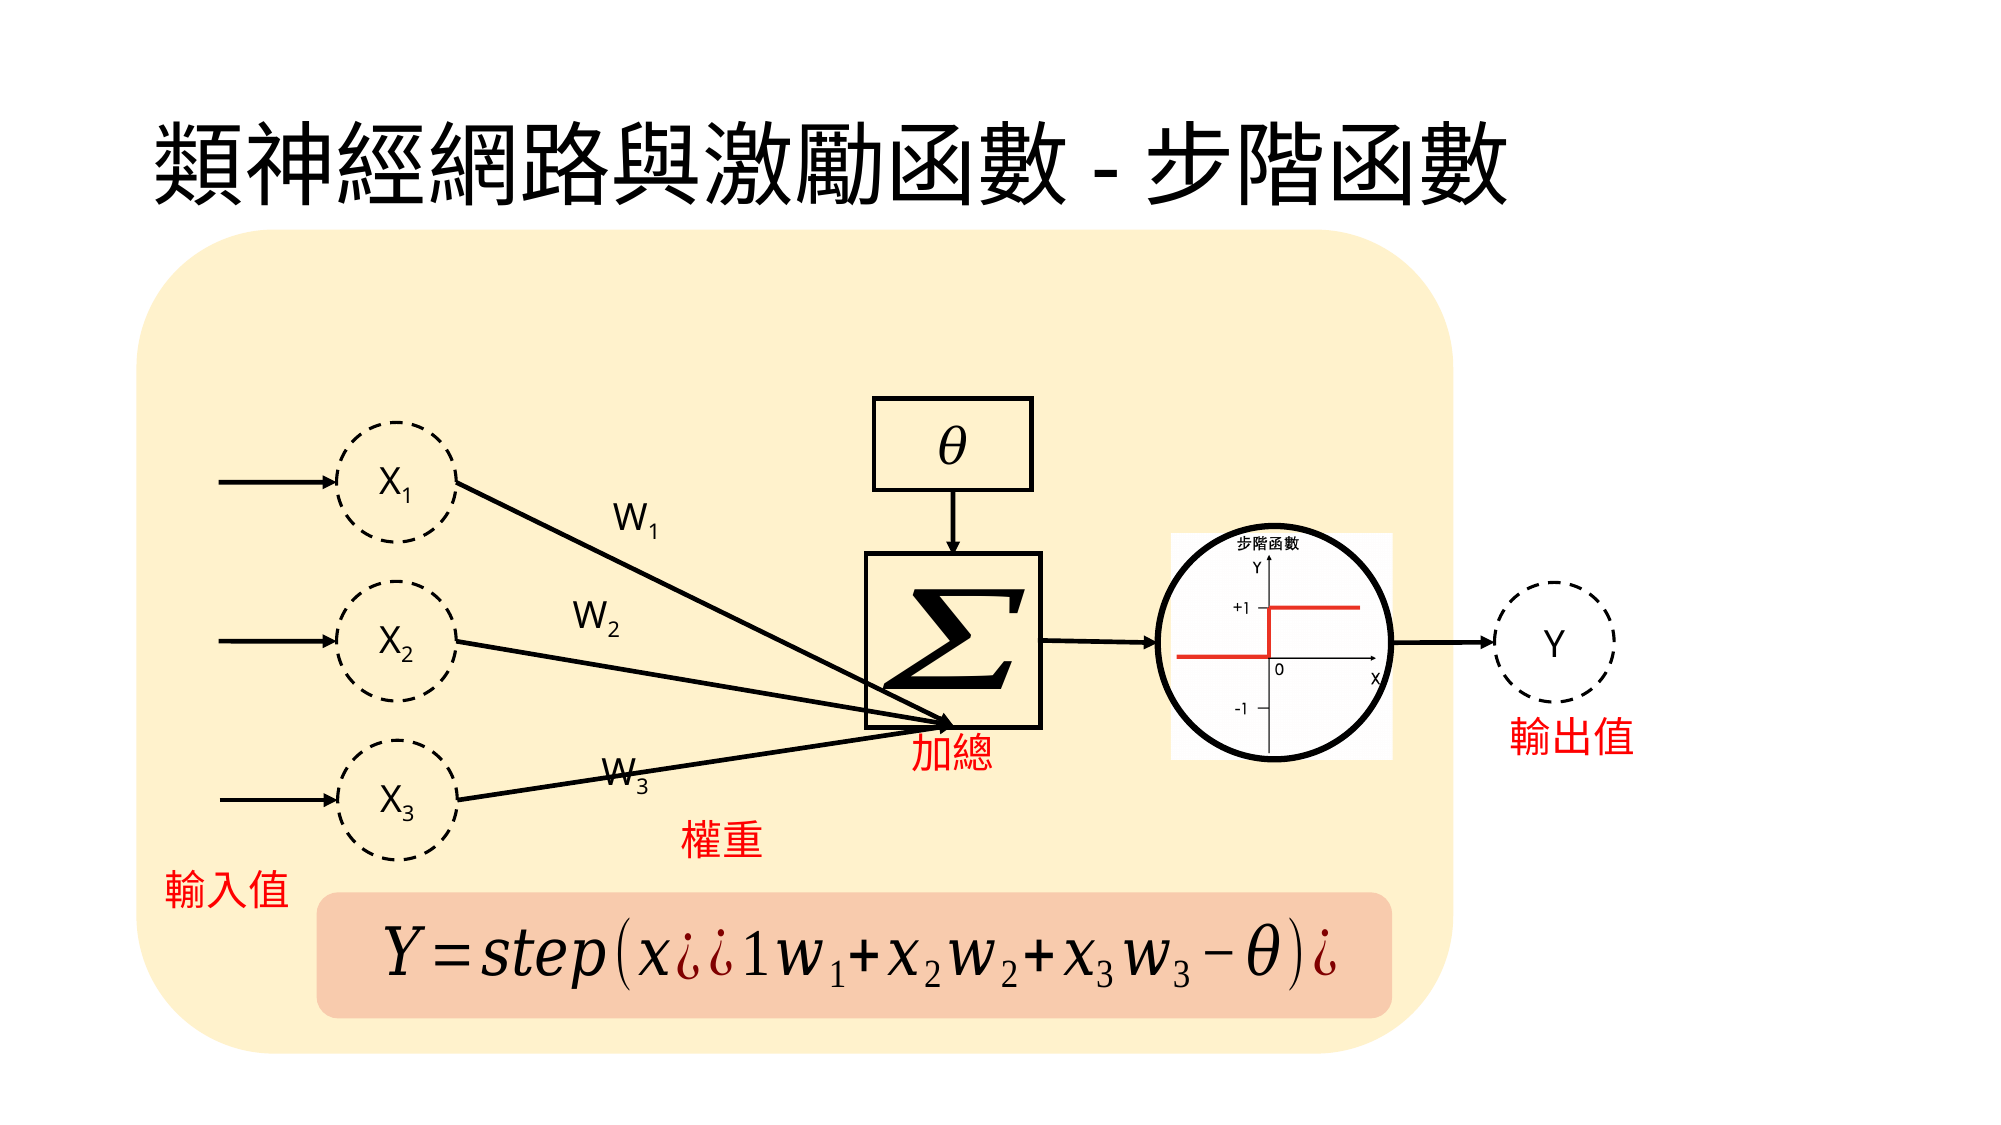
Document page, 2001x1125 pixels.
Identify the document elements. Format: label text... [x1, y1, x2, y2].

text_box X2 [335, 580, 457, 703]
text_box Y [1493, 581, 1616, 703]
text_box 輸入值 [150, 855, 305, 921]
text_box [136, 229, 1454, 1054]
text_box 權重 [666, 806, 780, 872]
text_box X1 [335, 421, 457, 544]
title 類神經網路與激勵函數-步階函數 [137, 59, 1863, 278]
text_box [317, 893, 1392, 1018]
text_box 𝜃 [873, 398, 1033, 491]
text_box 加總 [896, 719, 1010, 784]
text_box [1157, 525, 1393, 760]
text_box X3 [336, 739, 459, 861]
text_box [457, 640, 869, 801]
text_box 輸出值 [1495, 703, 1651, 769]
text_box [456, 482, 869, 640]
text_box W3 [586, 801, 664, 807]
